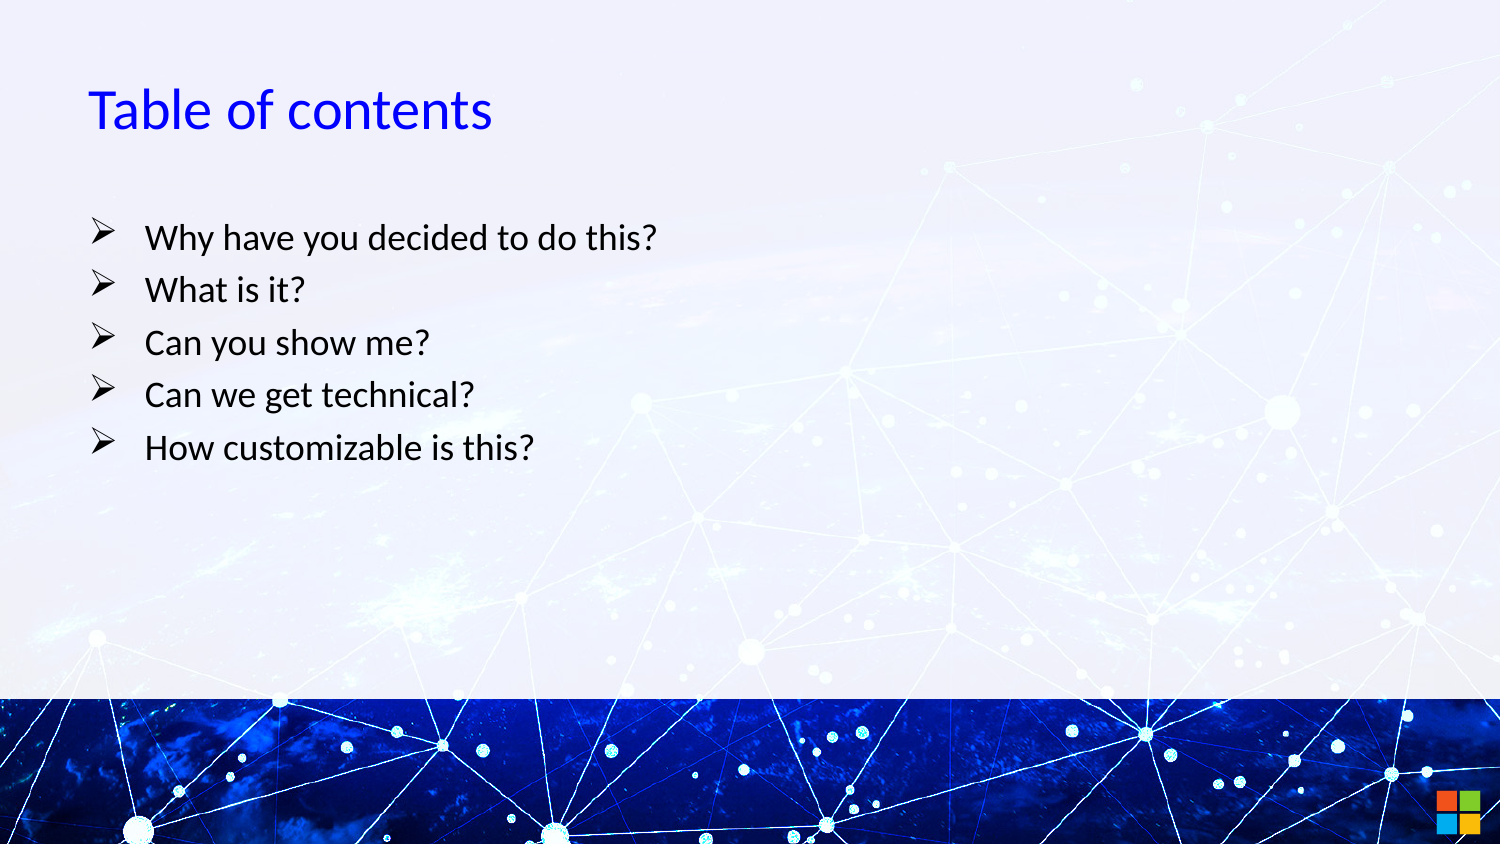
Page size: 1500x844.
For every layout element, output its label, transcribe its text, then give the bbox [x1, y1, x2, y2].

picture [0, 0, 1500, 844]
list Why have you decided to do this? What is it? Can you show me? Can we get technical? How customizable is this? [73, 205, 1427, 712]
title Table of contents [73, 44, 1427, 170]
